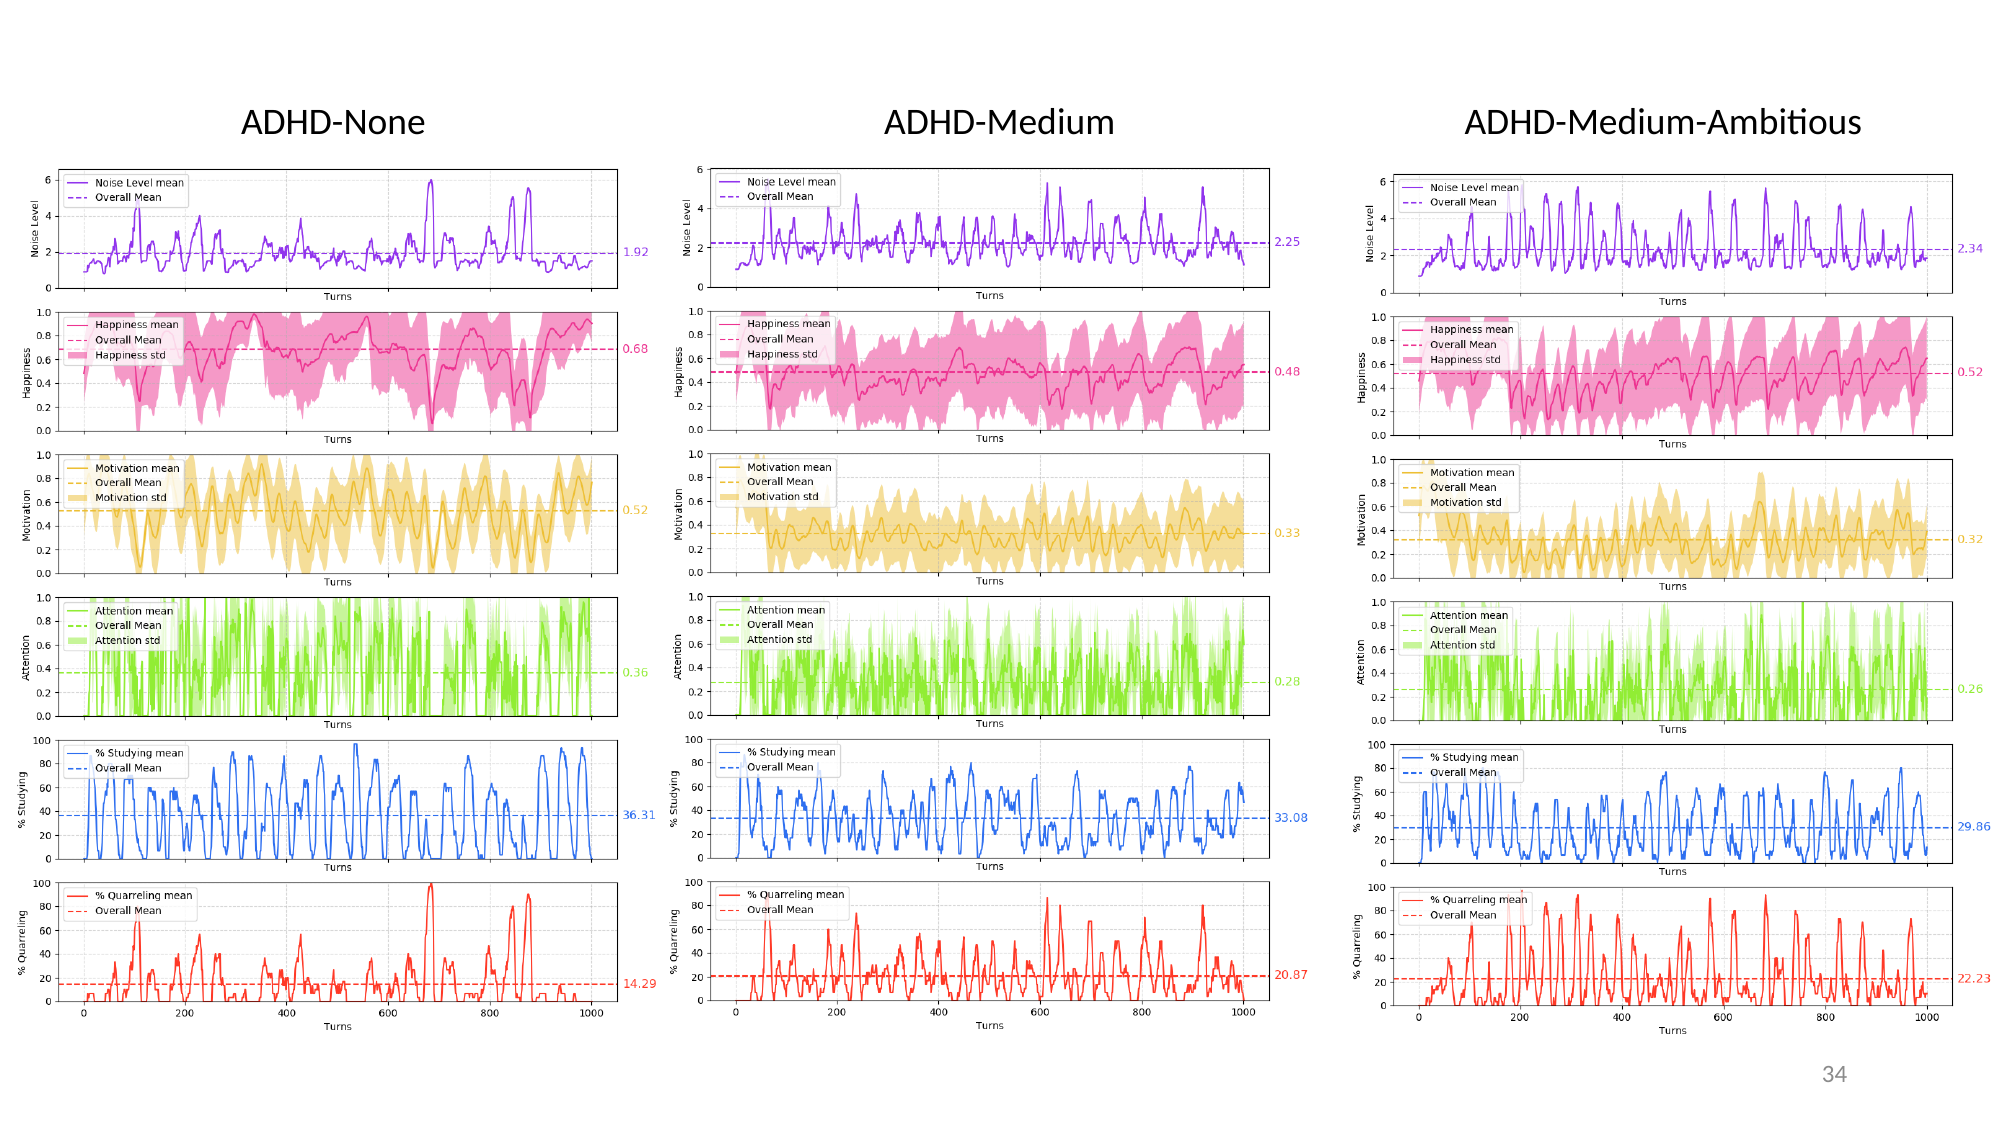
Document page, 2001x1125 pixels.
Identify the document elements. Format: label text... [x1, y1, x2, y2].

text_box ADHD-Medium-Ambitious [1449, 89, 1878, 149]
text_box ADHD-Medium [869, 89, 1131, 149]
text_box ADHD-None [226, 89, 441, 149]
picture [1335, 161, 1992, 1043]
slide_number 33 [1412, 1043, 1863, 1103]
picture [8, 153, 1315, 1043]
